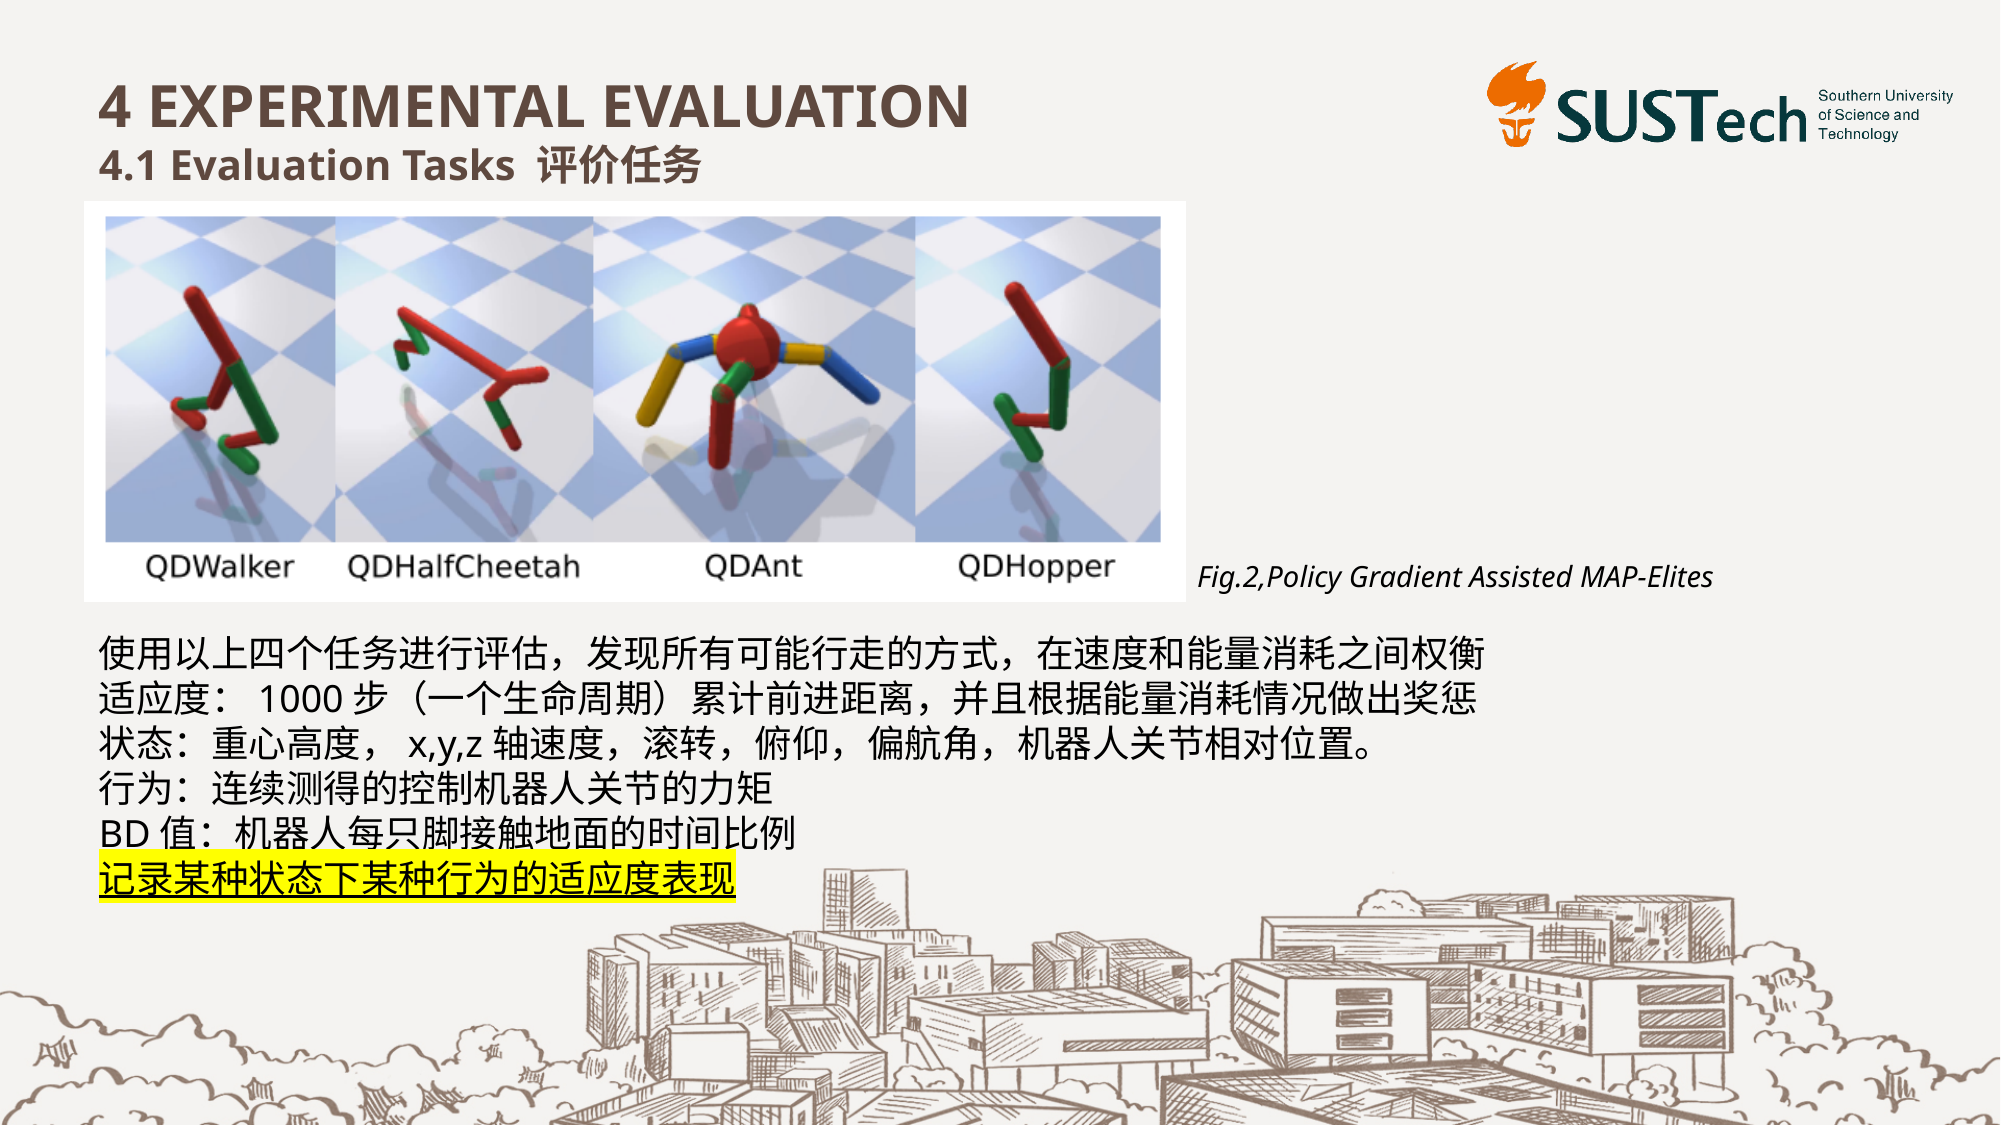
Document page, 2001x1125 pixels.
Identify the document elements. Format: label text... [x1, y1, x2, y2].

text_box Fig.2,Policy Gradient Assisted MAP-Elites [1186, 551, 1730, 602]
text_box 4 EXPERIMENTAL EVALUATION 4.1 Evaluation Tasks 评价任务 [84, 61, 1085, 197]
picture [0, 0, 2001, 1125]
text_box 使用以上四个任务进行评估，发现所有可能行走的方式，在速度和能量消耗之间权衡 适应度：1000步（一个生命周期）累计前进距离，并且根据能量消耗情况做出奖惩 状态：重心高度，x,y,z轴速度，滚转，俯仰，偏航角，机器人关节相对位置。 行为：连续测得的控制机器人关节的力矩 BD值：机器人每只脚接触地面的时间比例 记录某种状态下某种行为的适应度表现 [84, 622, 1502, 908]
